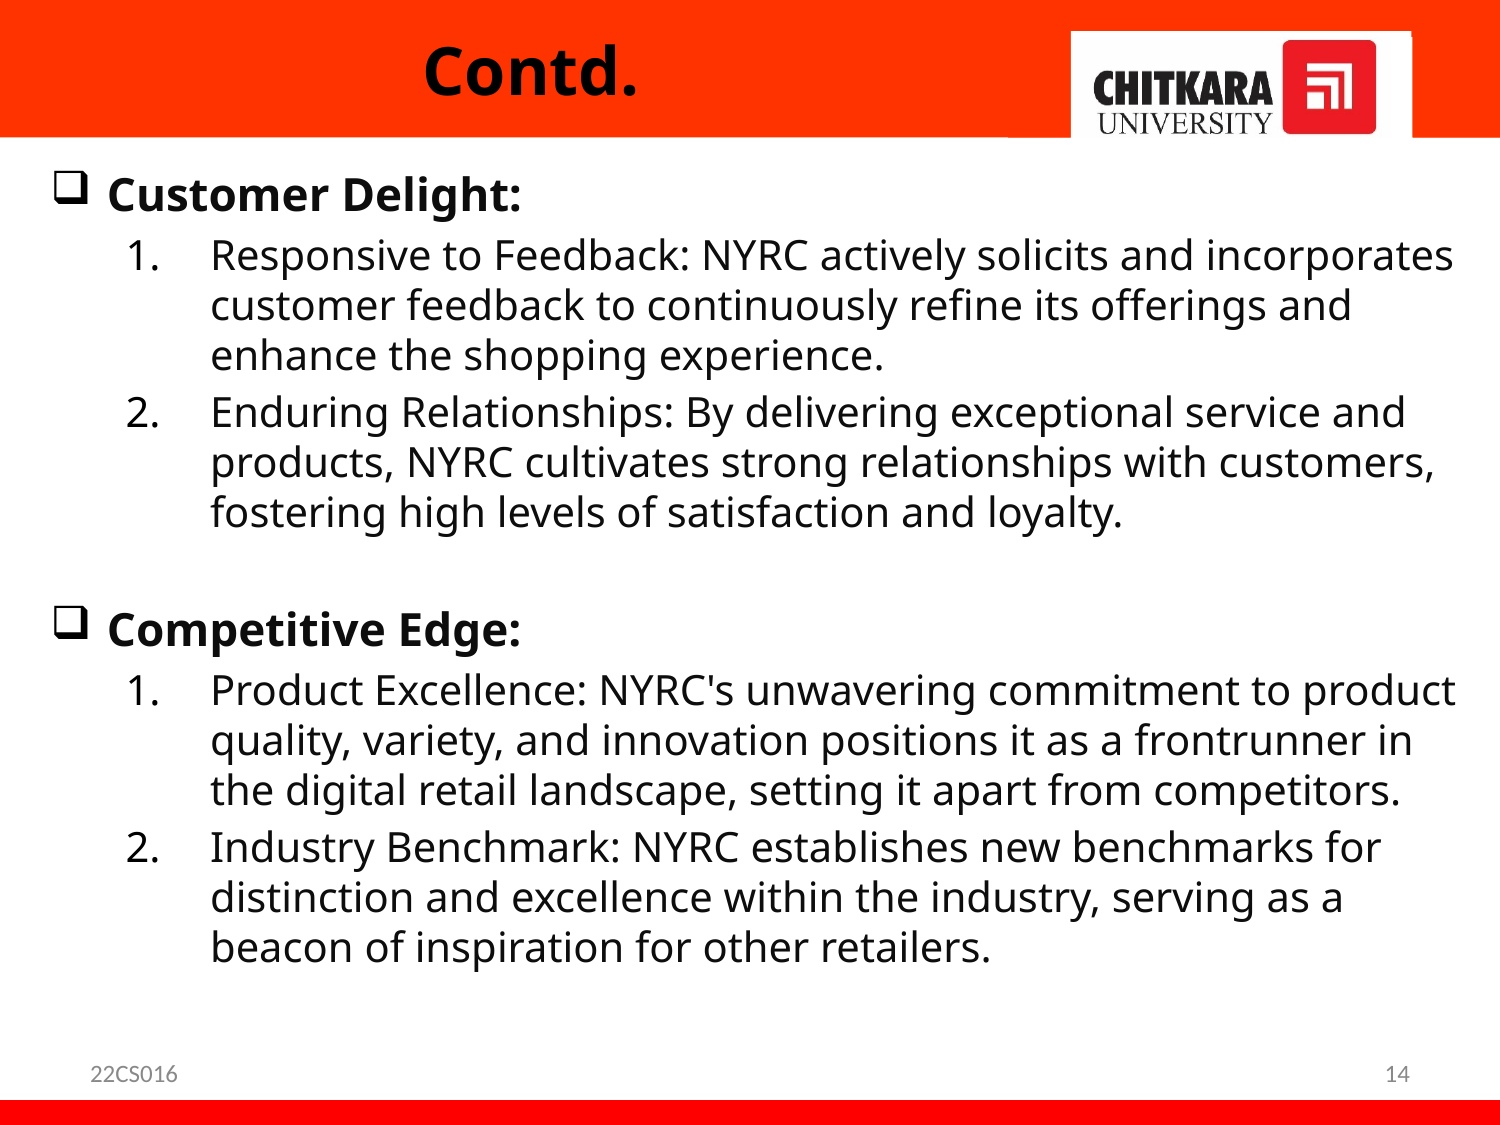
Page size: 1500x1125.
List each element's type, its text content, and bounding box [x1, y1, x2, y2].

slide_number 14 [1074, 1042, 1425, 1103]
title Contd. [0, 0, 1063, 138]
slide_number 22CS016 [75, 1042, 425, 1103]
picture [1074, 37, 1391, 138]
list Customer Delight: Responsive to Feedback: NYRC actively solicits and incorporates customer feedback to continuously refine its offerings and enhance the shopping experience. Enduring Relationships: By delivering exceptional service and products, NYRC cultivates strong relationships with customers, fostering high levels of satisfaction and loyalty. Competitive Edge: Product Excellence: NYRC's unwavering commitment to product quality, variety, and innovation positions it as a frontrunner in the digital retail landscape, setting it apart from competitors. Industry Benchmark: NYRC establishes new benchmarks for distinction and excellence within the industry, serving as a beacon of inspiration for other retailers. [16, 158, 1484, 1057]
